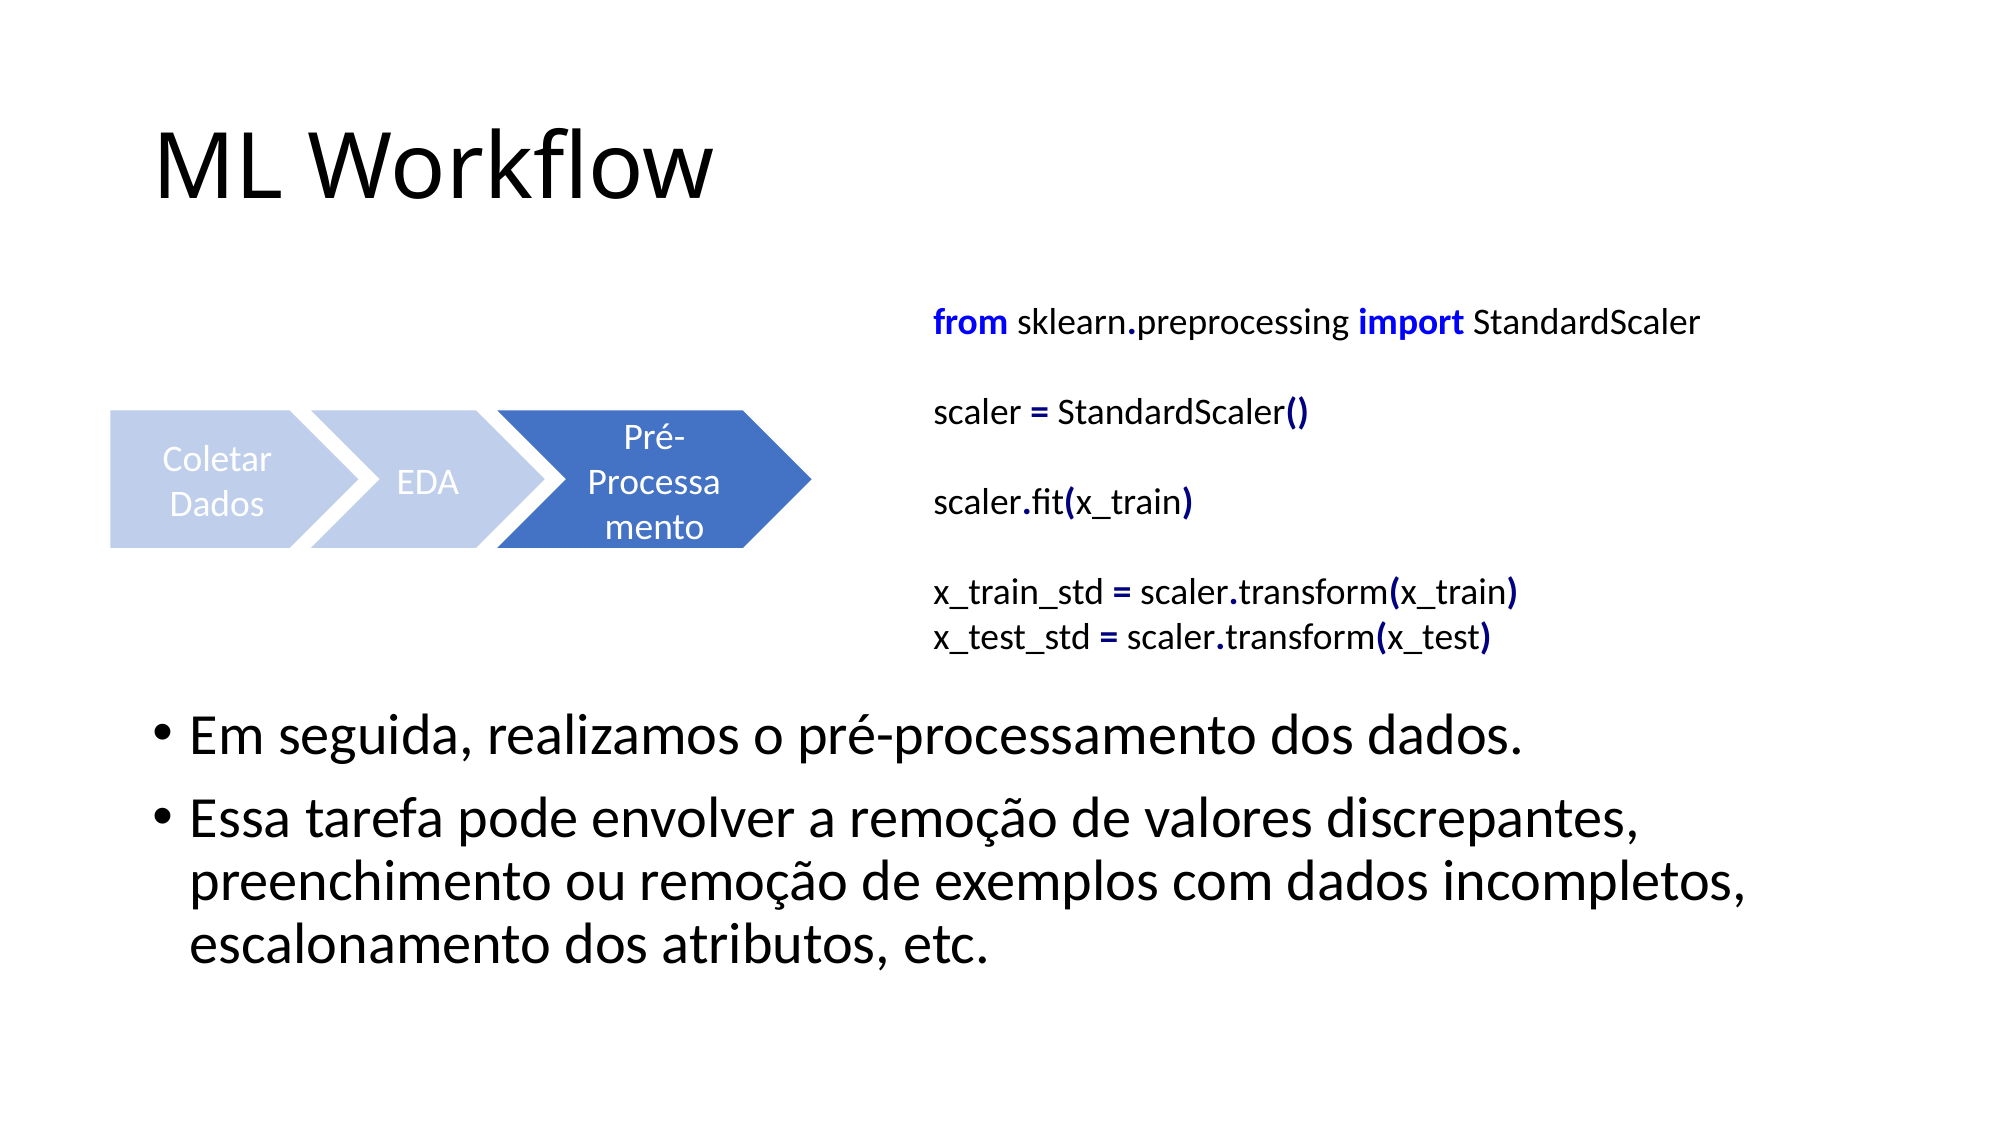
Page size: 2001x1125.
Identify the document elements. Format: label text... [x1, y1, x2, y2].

list Em seguida, realizamos o pré-processamento dos dados. Essa tarefa pode envolver a remoção de valores discrepantes, preenchimento ou remoção de exemplos com dados incompletos, escalonamento dos atributos, etc. [137, 696, 1939, 1125]
text_box EDA [308, 409, 547, 549]
title ML Workflow [137, 59, 1863, 278]
text_box from sklearn.preprocessing import StandardScaler scaler = StandardScaler() scaler.fit(x_train) x_train_std = scaler.transform(x_train) x_test_std = scaler.transform(x_test) [918, 289, 1739, 665]
text_box Pré-Processamento [494, 409, 814, 549]
text_box Coletar Dados [109, 409, 360, 549]
